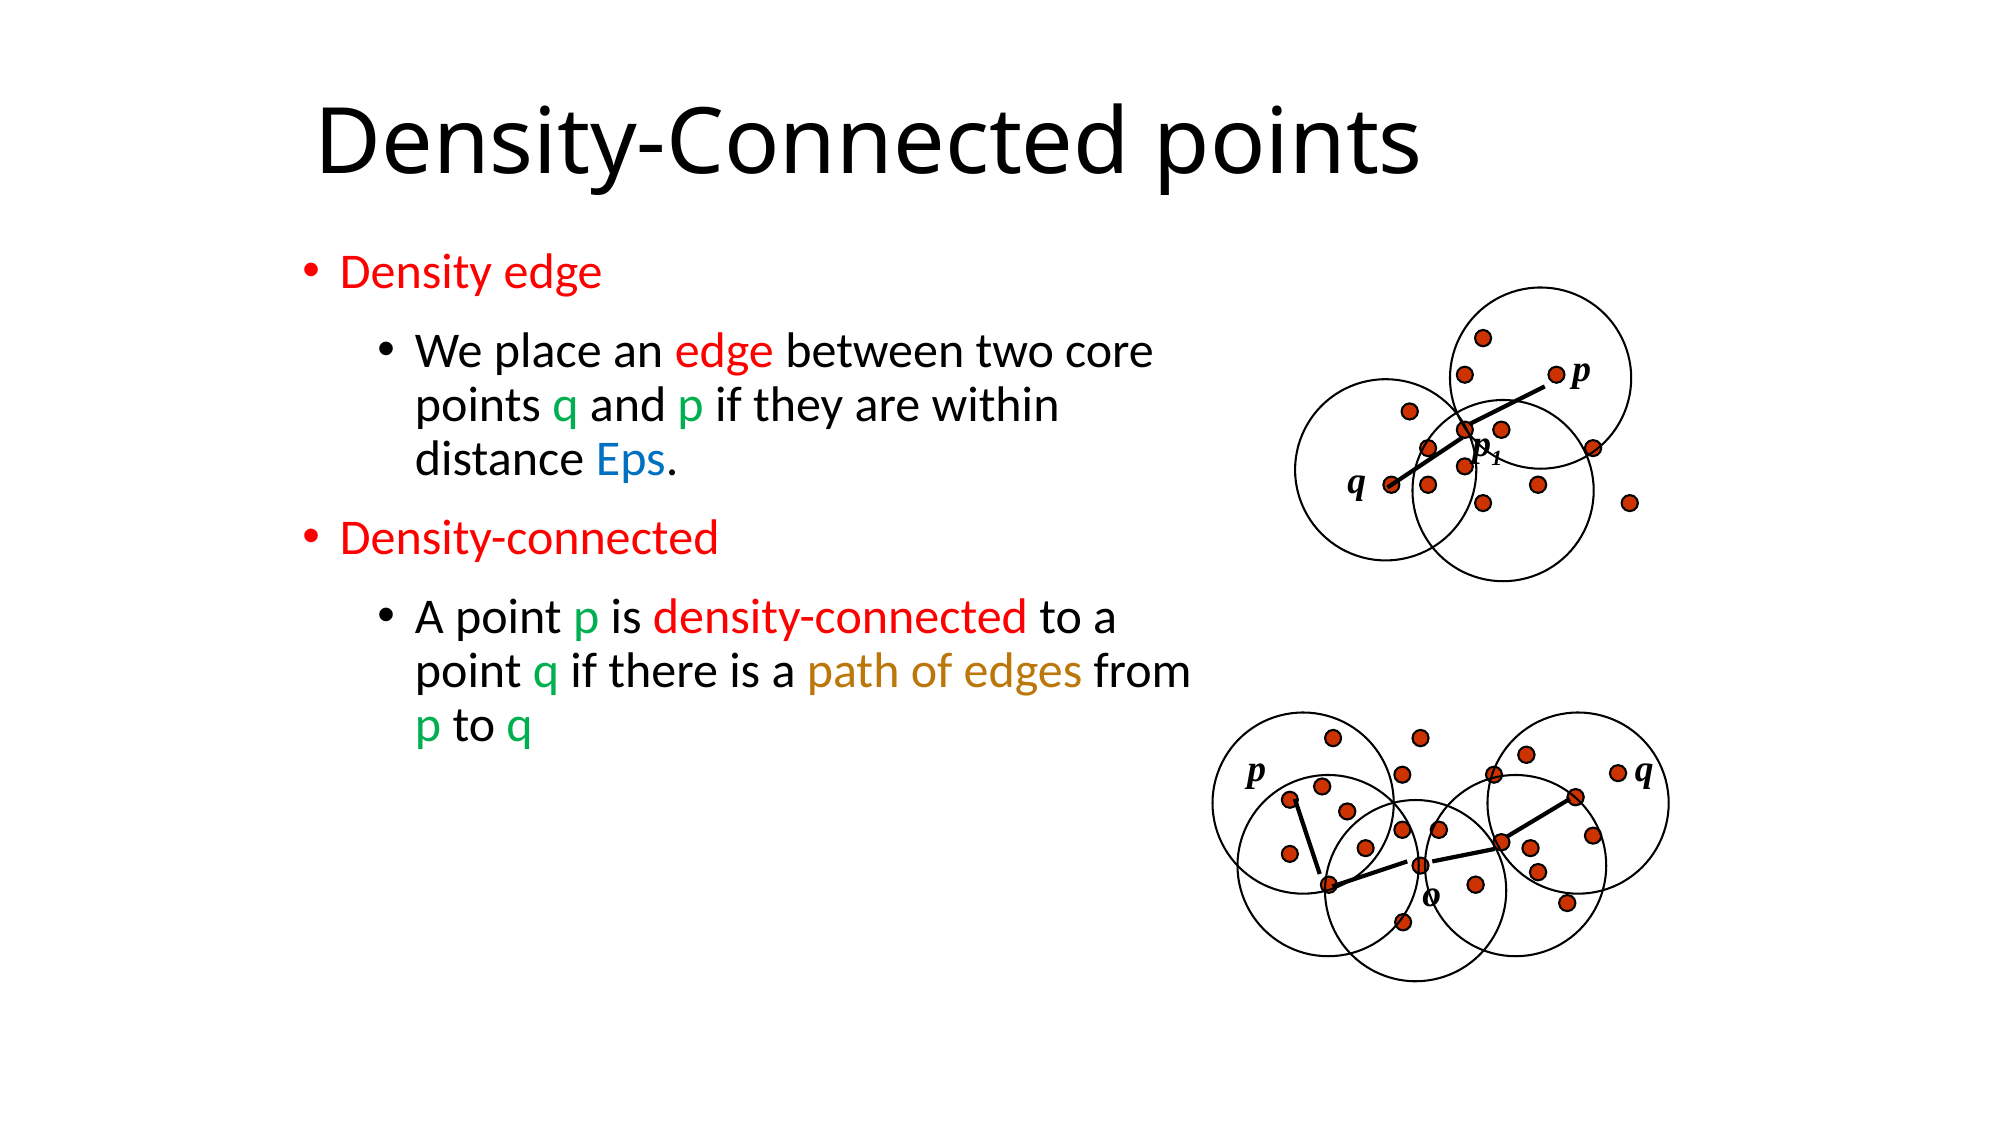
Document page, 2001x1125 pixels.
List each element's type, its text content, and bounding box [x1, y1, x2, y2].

text_box p1 [1457, 411, 1558, 478]
list Density edge We place an edge between two core points q and p if they are within distance Eps. Density-connected A point p is density-connected to a point q if there is a path of edges from p to q [287, 237, 1213, 1063]
text_box [1621, 495, 1638, 512]
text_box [1212, 712, 1683, 982]
text_box [1433, 456, 1594, 582]
text_box [1295, 379, 1476, 561]
text_box q [1332, 448, 1395, 509]
title Density-Connected points [299, 75, 1682, 213]
text_box [1589, 447, 1602, 457]
text_box [1449, 287, 1632, 468]
